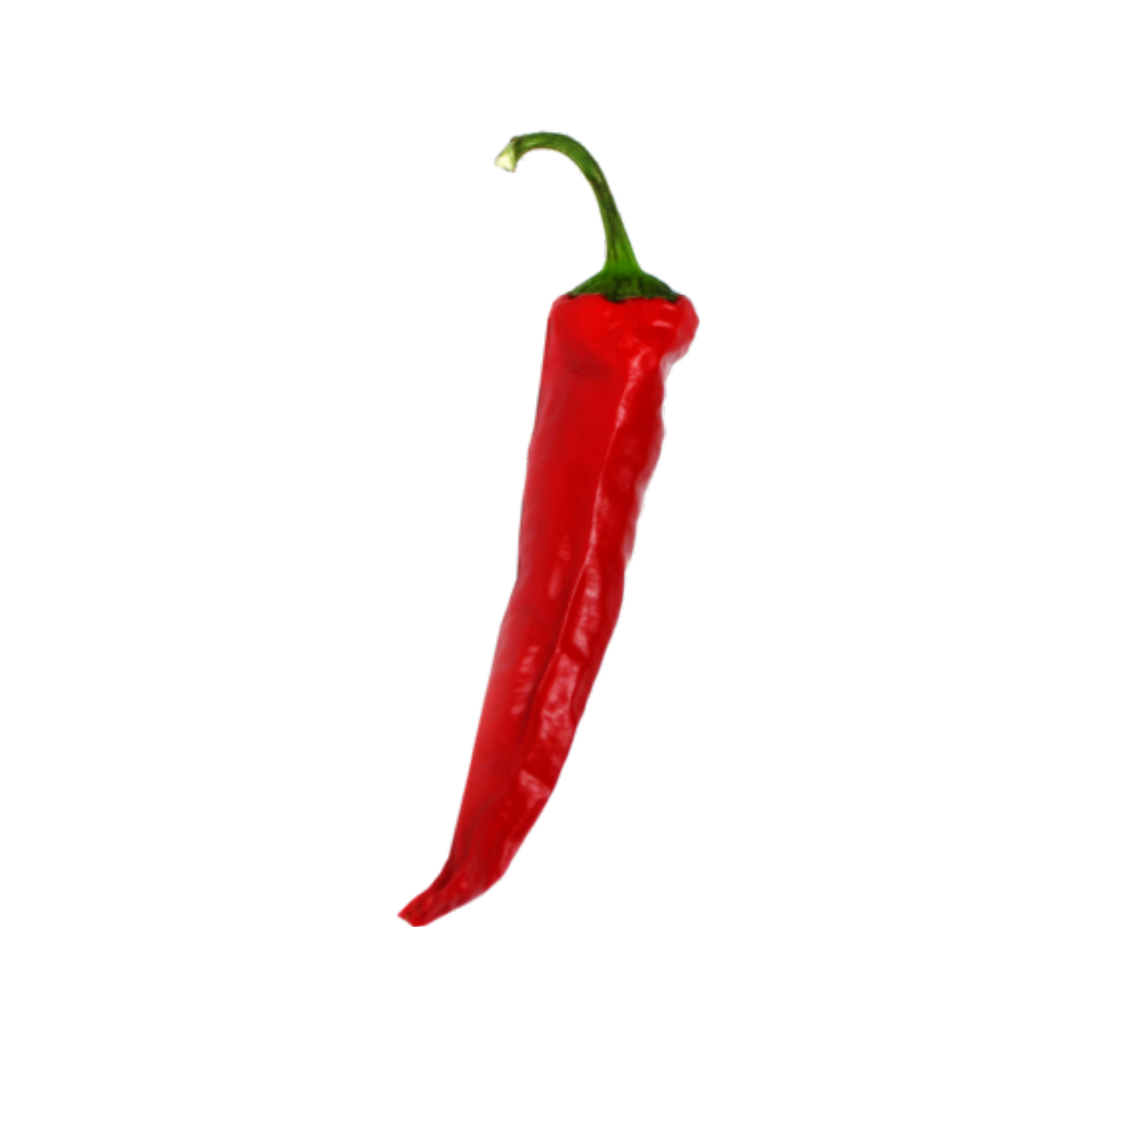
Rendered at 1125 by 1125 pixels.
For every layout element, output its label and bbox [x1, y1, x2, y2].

picture [148, 129, 947, 926]
